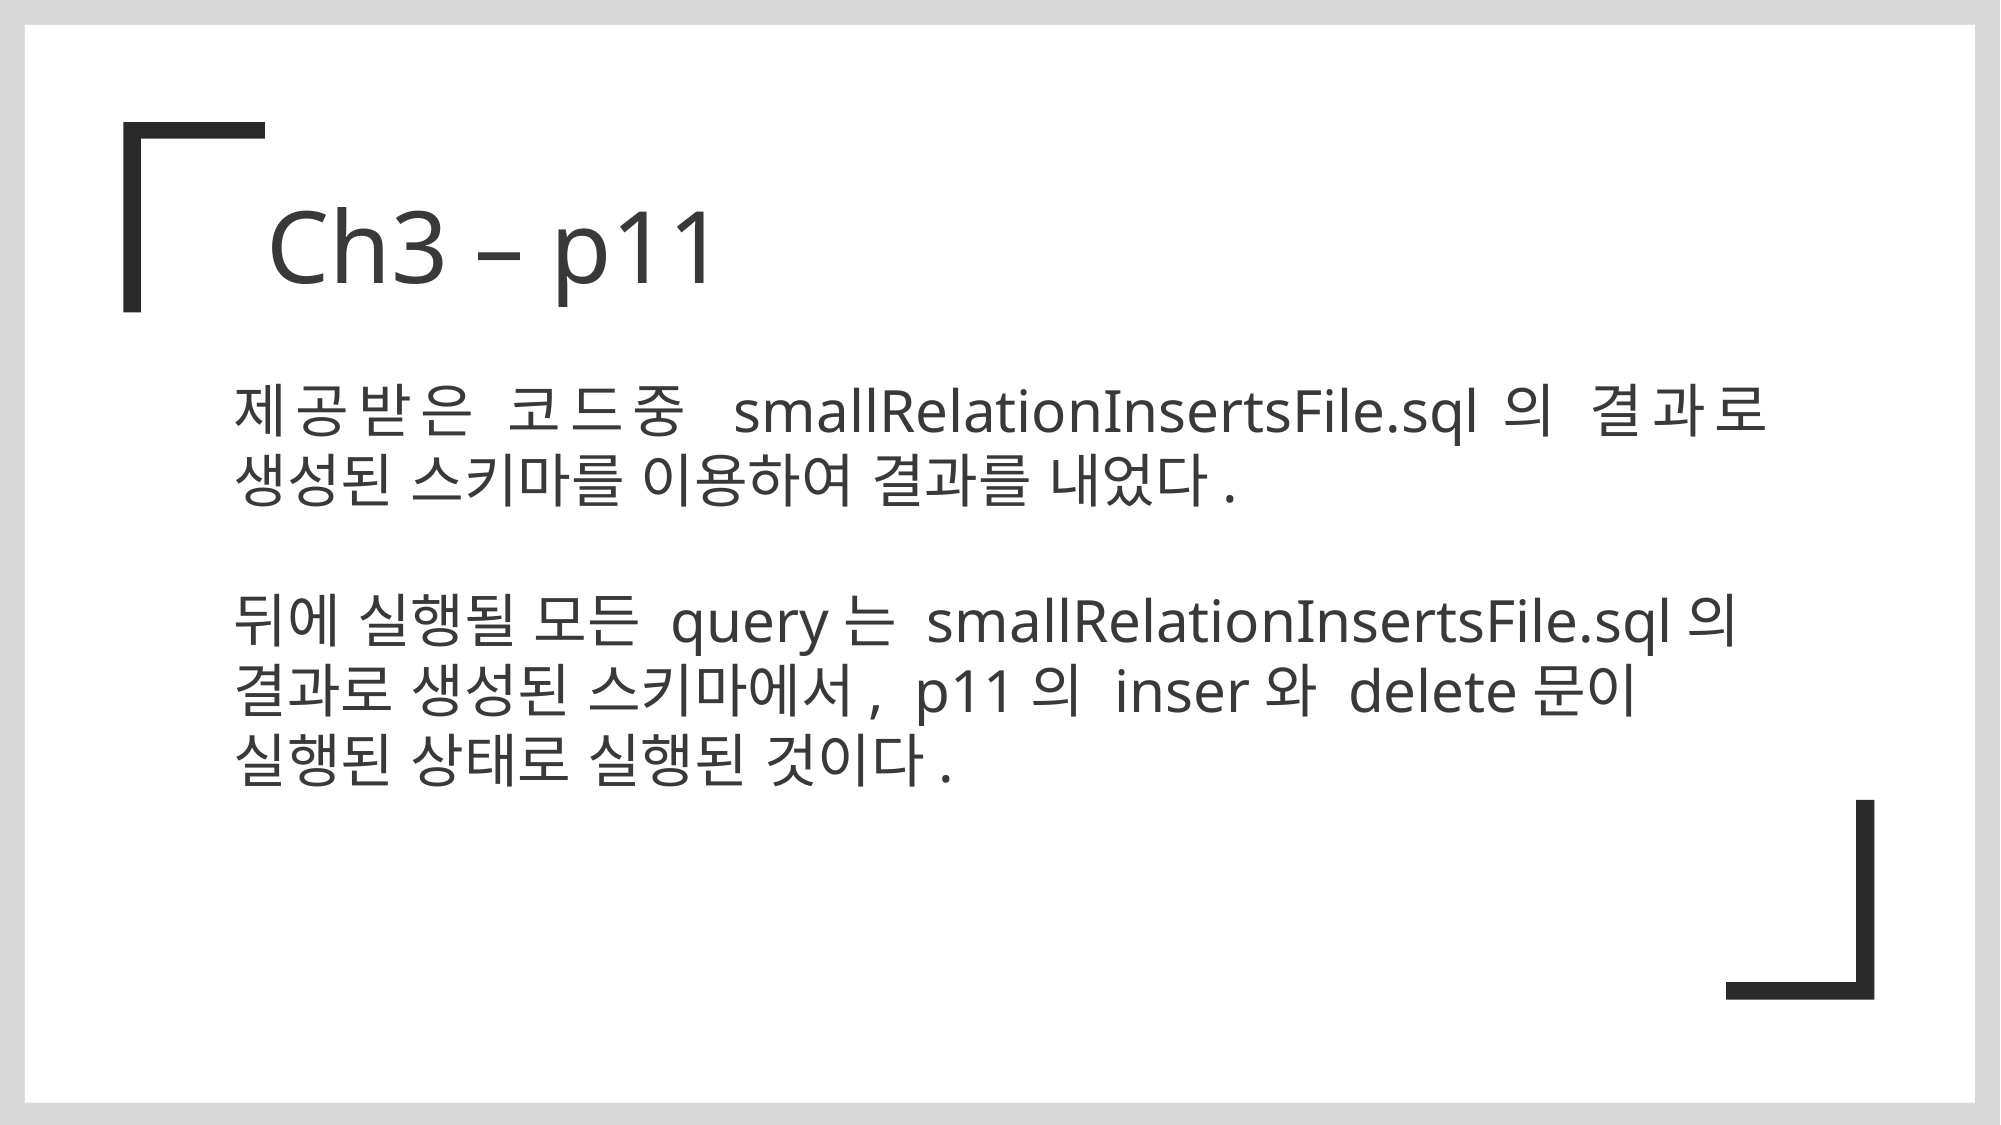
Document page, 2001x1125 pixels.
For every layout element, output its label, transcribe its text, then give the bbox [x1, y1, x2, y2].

text_box [123, 122, 265, 313]
text_box Ch3 – p11 [251, 176, 742, 311]
text_box 제공받은 코드중 smallRelationInsertsFile.sql의 결과로 생성된 스키마를 이용하여 결과를 내었다. 뒤에 실행될 모든 query는 smallRelationInsertsFile.sql의 결과로 생성된 스키마에서, p11의 inser와 delete문이 실행된 상태로 실행된 것이다. [218, 366, 1783, 802]
text_box [1726, 799, 1875, 1000]
